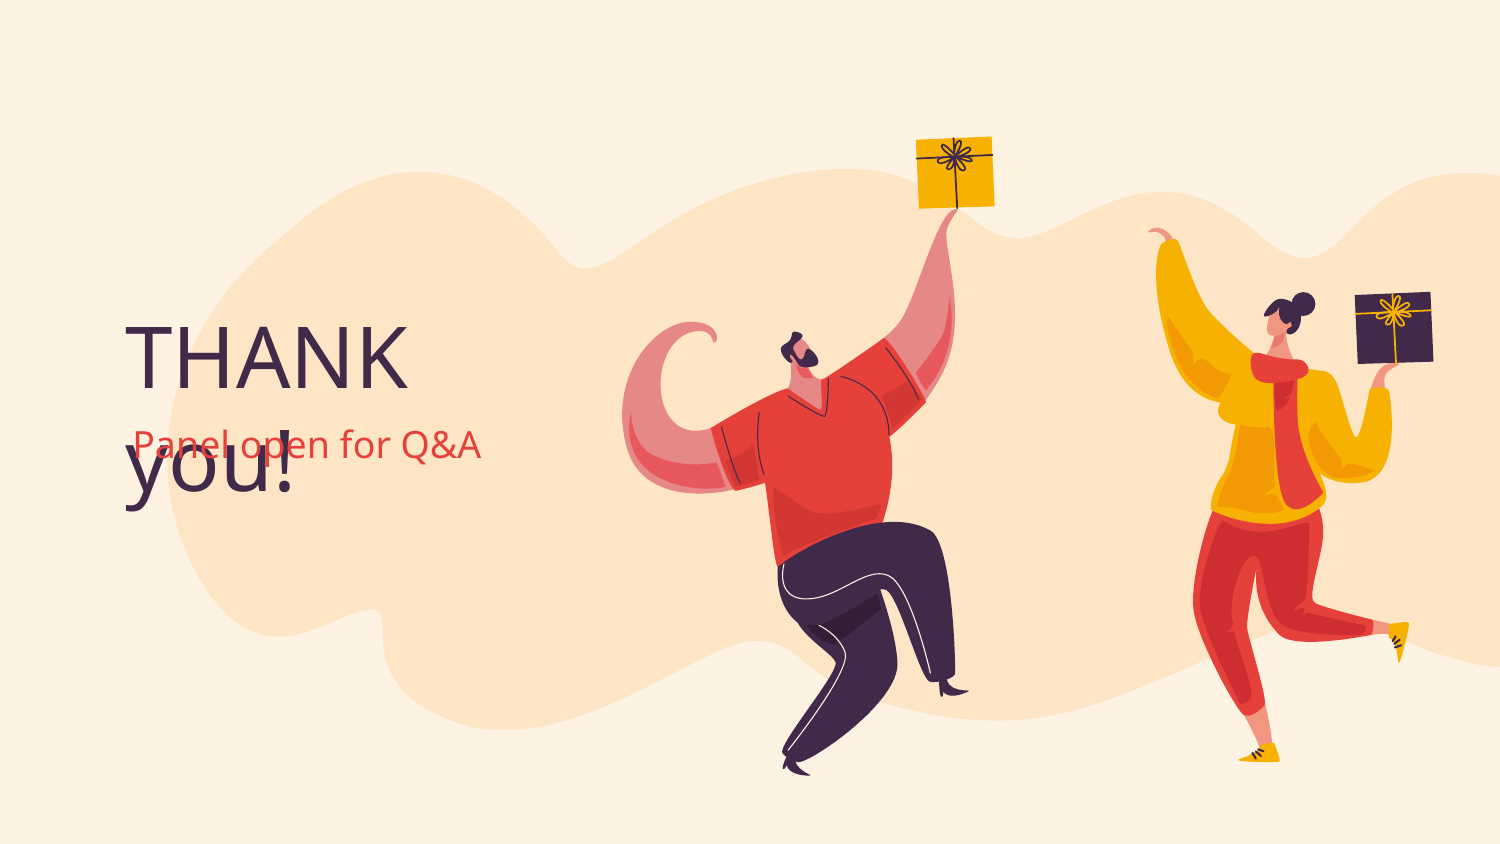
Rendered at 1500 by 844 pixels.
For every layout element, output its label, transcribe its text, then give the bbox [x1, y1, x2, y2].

title THANK you! [110, 288, 586, 450]
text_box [606, 136, 1434, 777]
subtitle Panel open for Q&A [117, 399, 585, 619]
